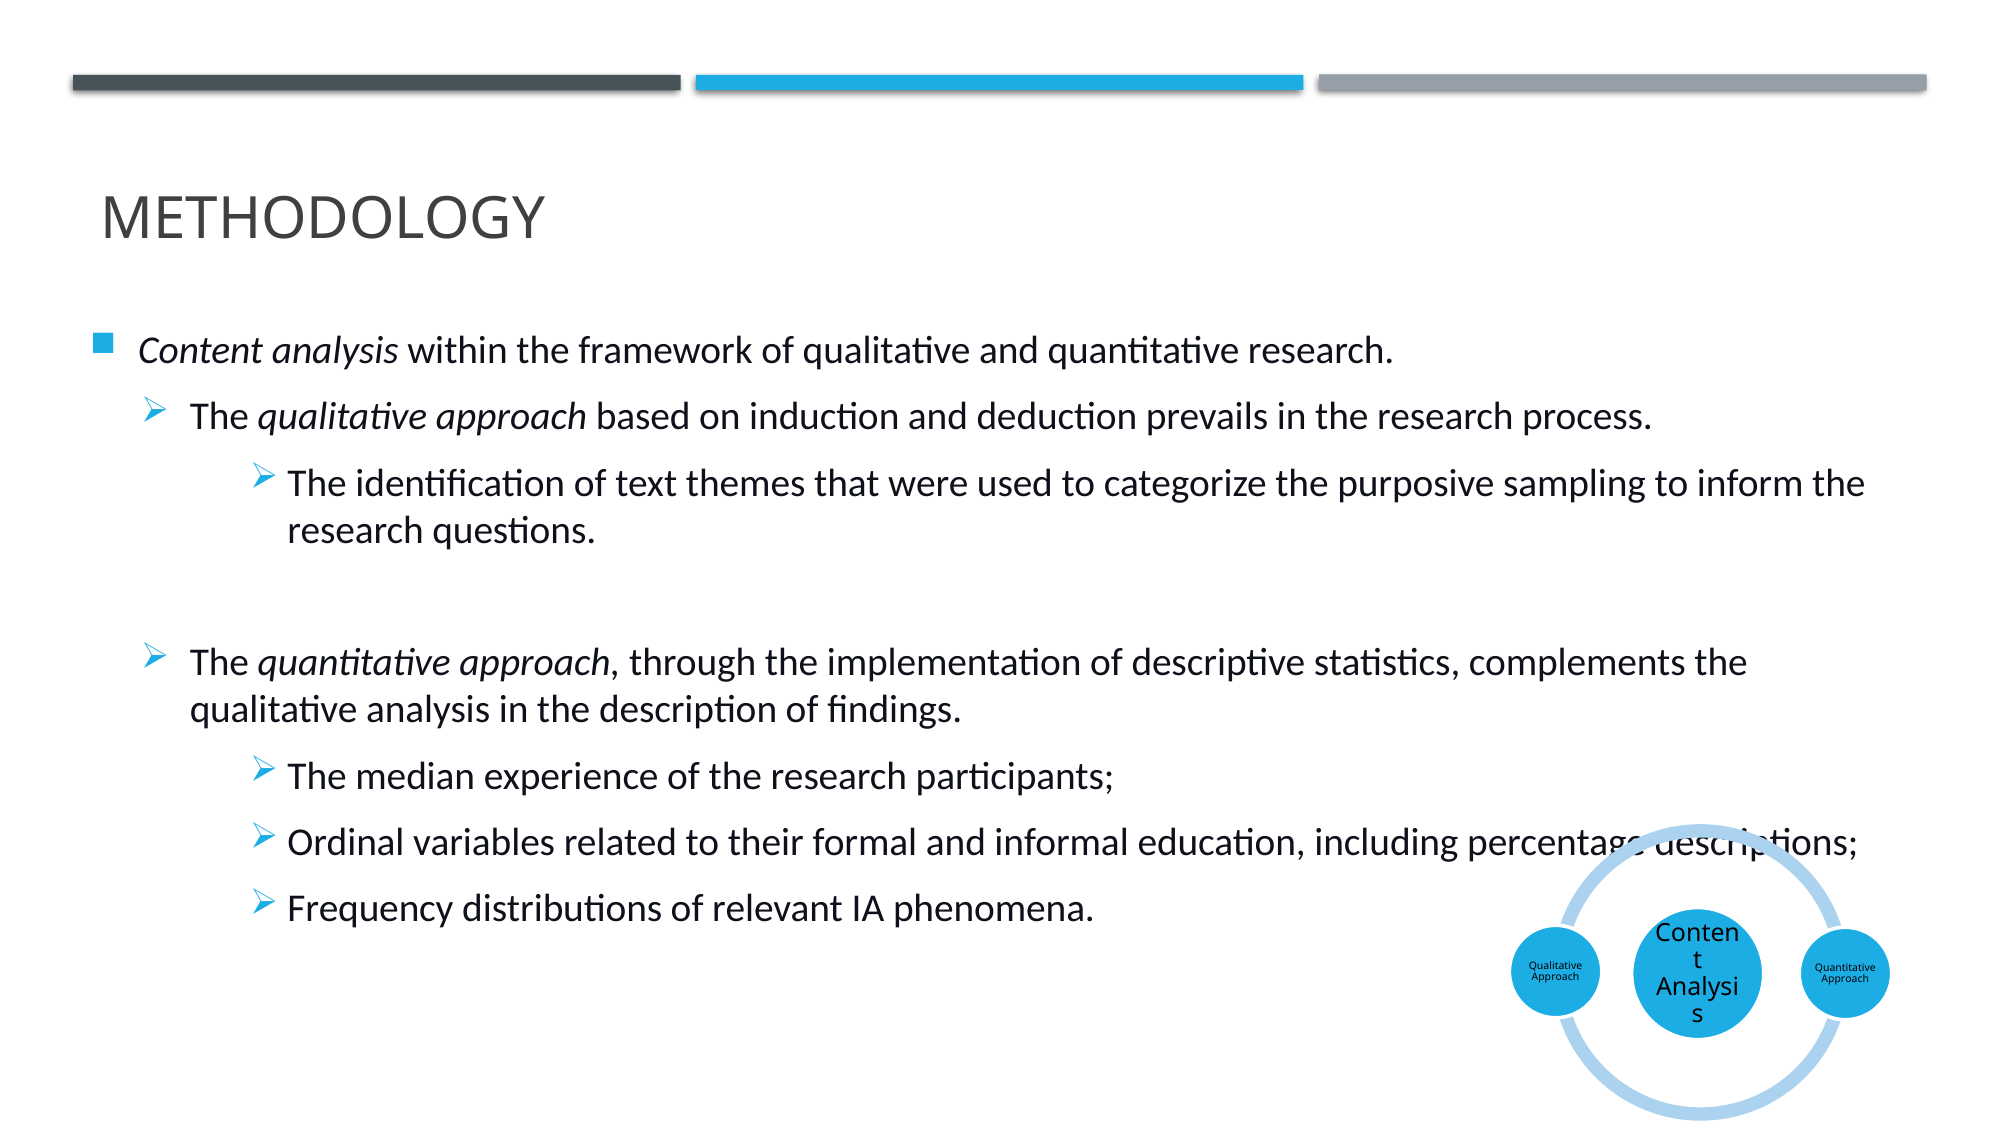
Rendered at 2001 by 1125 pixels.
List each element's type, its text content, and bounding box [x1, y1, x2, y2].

title Methodology [85, 123, 1895, 258]
list Content analysis within the framework of qualitative and quantitative research. The qualitative approach based on induction and deduction prevails in the research process. The identification of text themes that were used to categorize the purposive sampling to inform the research questions. The quantitative approach, through the implementation of descriptive statistics, complements the qualitative analysis in the description of findings. The median experience of the research participants; Ordinal variables related to their formal and informal education, including percentage descriptions; Frequency distributions of relevant IA phenomena. [74, 311, 1884, 971]
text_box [1387, 790, 2000, 1125]
